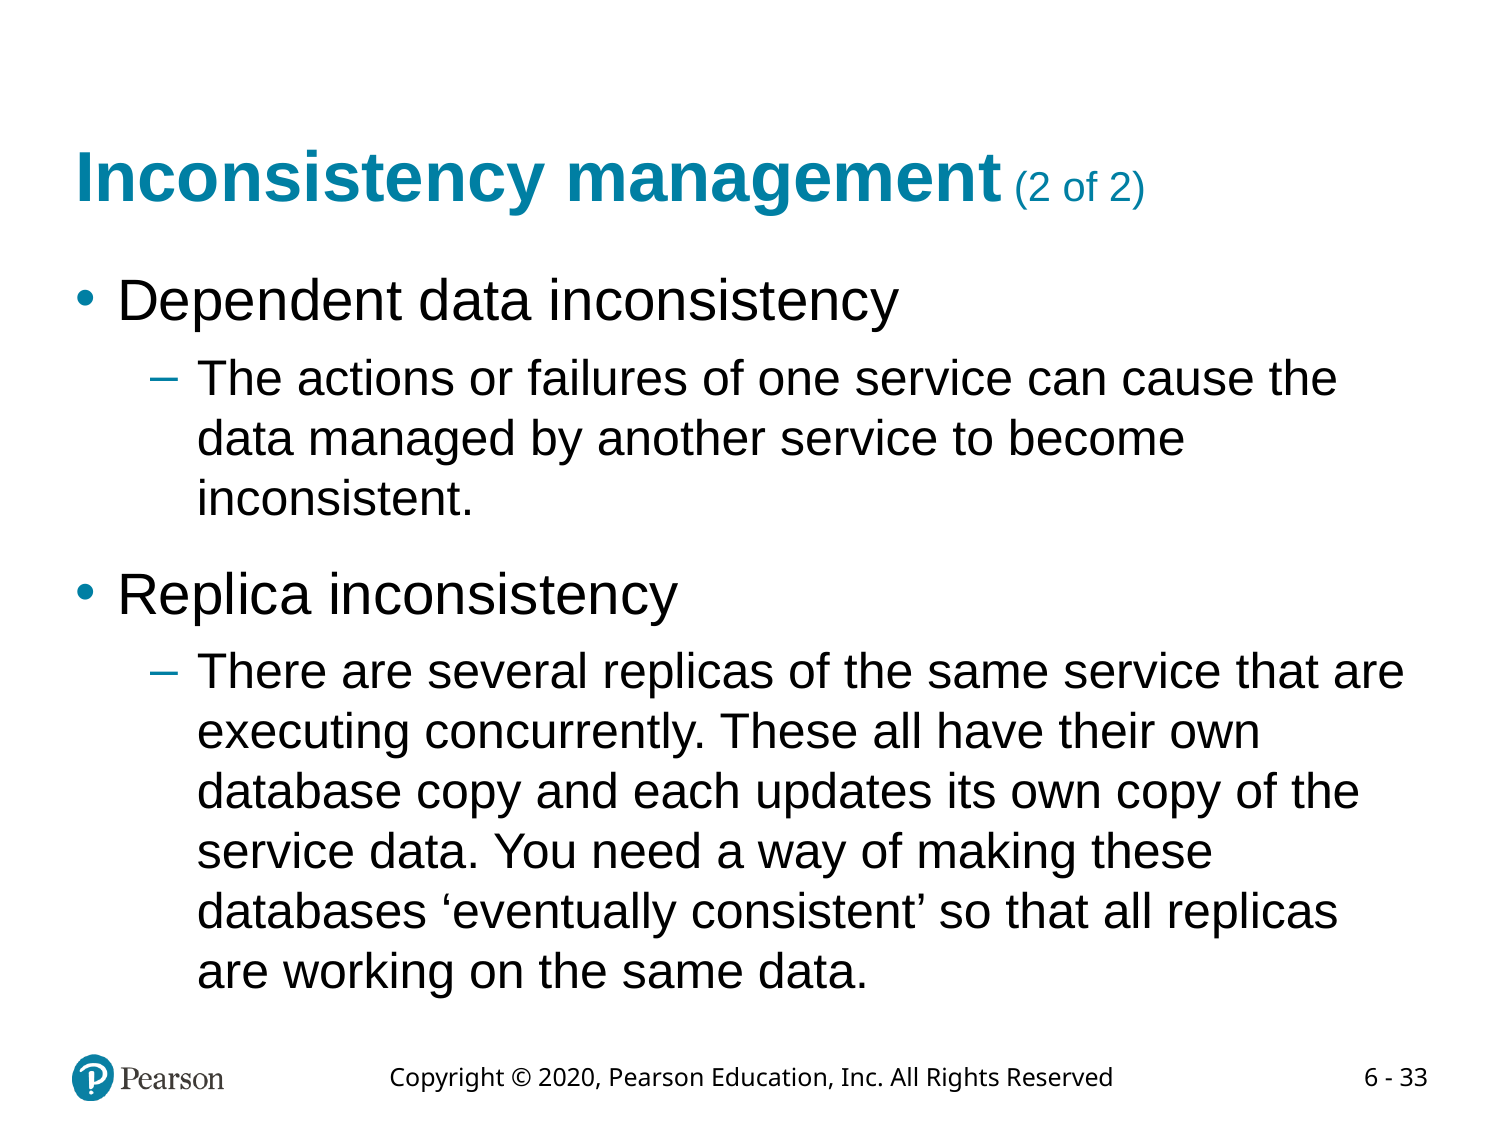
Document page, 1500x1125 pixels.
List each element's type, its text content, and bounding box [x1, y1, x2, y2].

picture [99, 1054, 224, 1101]
list Dependent data inconsistency The actions or failures of one service can cause the data managed by another service to become inconsistent. Replica inconsistency There are several replicas of the same service that are executing concurrently. These all have their own database copy and each updates its own copy of the service data. You need a way of making these databases ‘eventually consistent’ so that all replicas are working on the same data. [75, 262, 1425, 1005]
picture [72, 1054, 89, 1072]
title Inconsistency management (2 of 2) [75, 35, 1425, 216]
picture [81, 1064, 107, 1089]
picture [72, 1087, 83, 1101]
